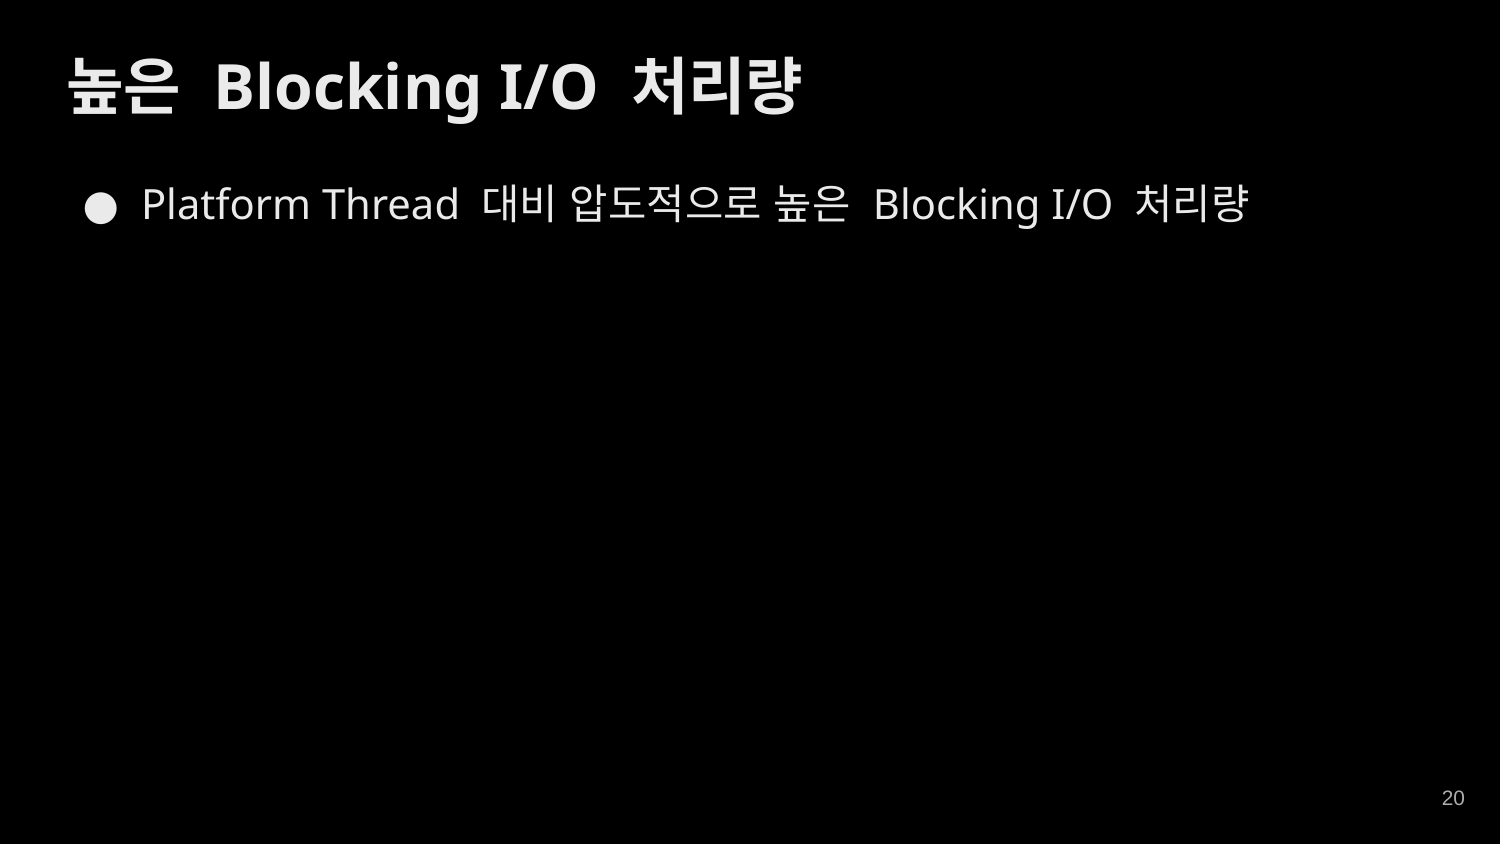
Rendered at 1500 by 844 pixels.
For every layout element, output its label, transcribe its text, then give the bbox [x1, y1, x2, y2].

list Platform Thread 대비 압도적으로 높은 Blocking I/O 처리량 [51, 155, 1460, 247]
text_box 높은 Blocking I/O 처리량 [51, 31, 1344, 155]
slide_number ‹#› [1389, 764, 1480, 830]
